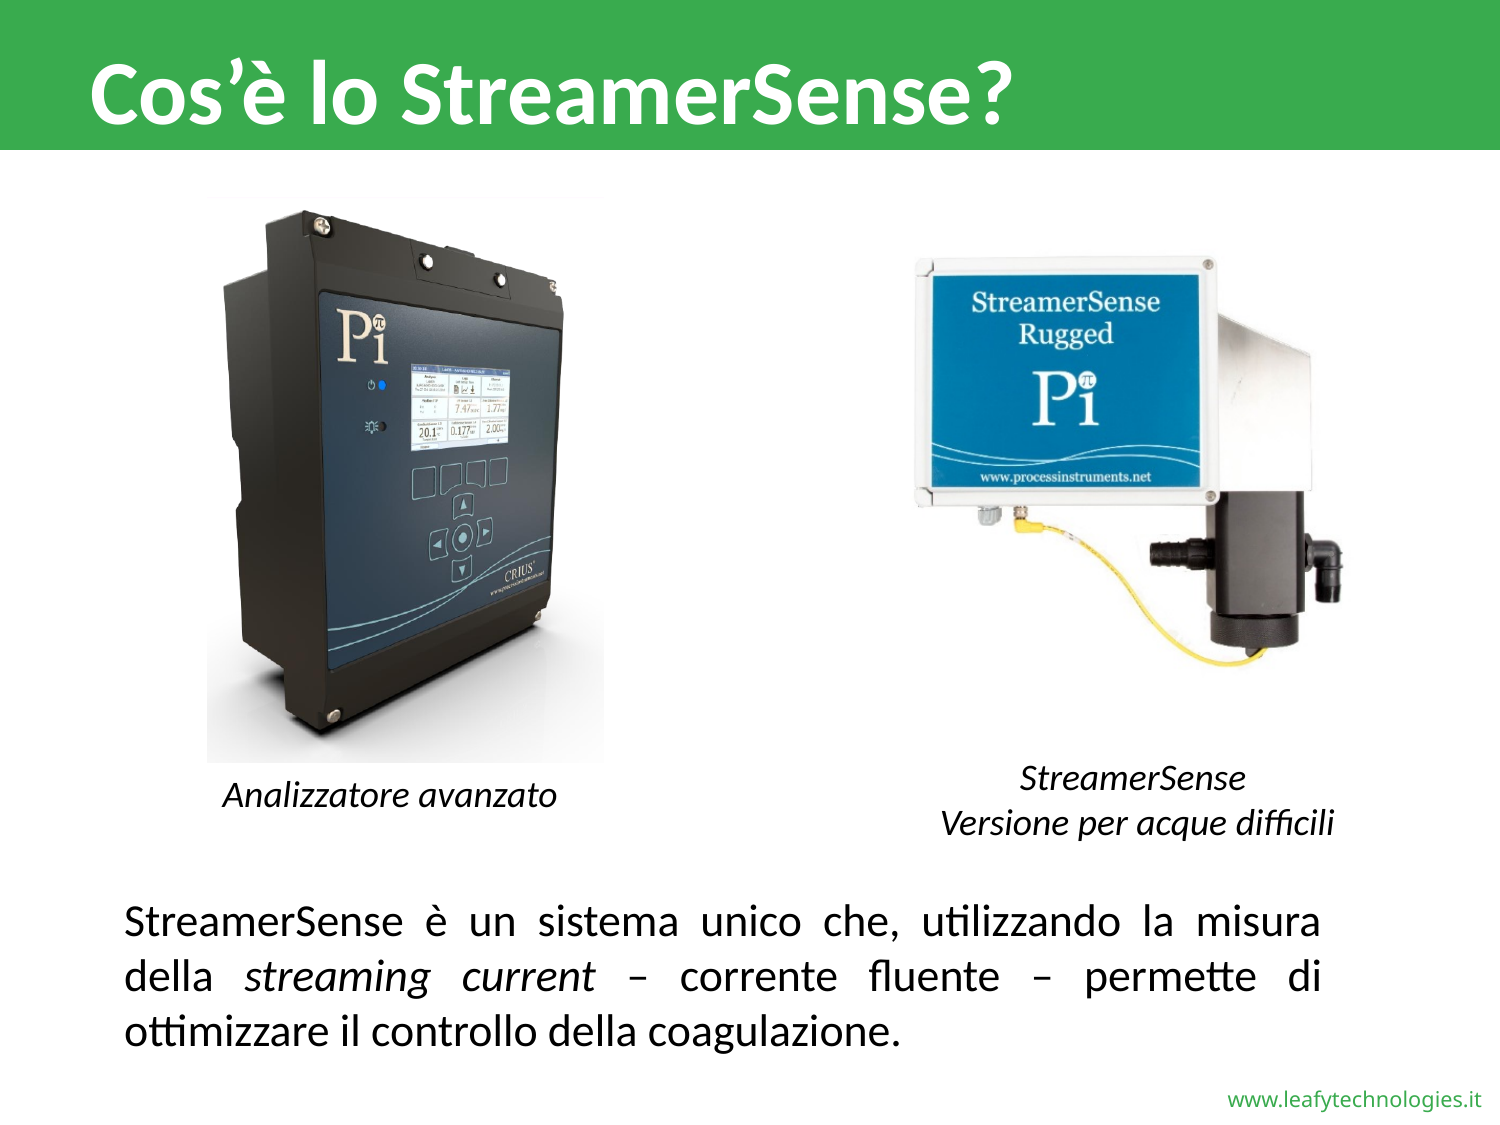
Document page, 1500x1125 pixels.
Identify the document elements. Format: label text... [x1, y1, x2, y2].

text_box StreamerSense è un sistema unico che, utilizzando la misura della streaming current – corrente fluente – permette di ottimizzare il controllo della coagulazione. [109, 882, 1338, 1063]
picture [207, 197, 604, 763]
title Cos’è lo StreamerSense? [75, 24, 1413, 150]
text_box StreamerSense Versione per acque difficili [837, 745, 1438, 851]
picture [872, 215, 1371, 697]
text_box Analizzatore avanzato [207, 768, 604, 822]
